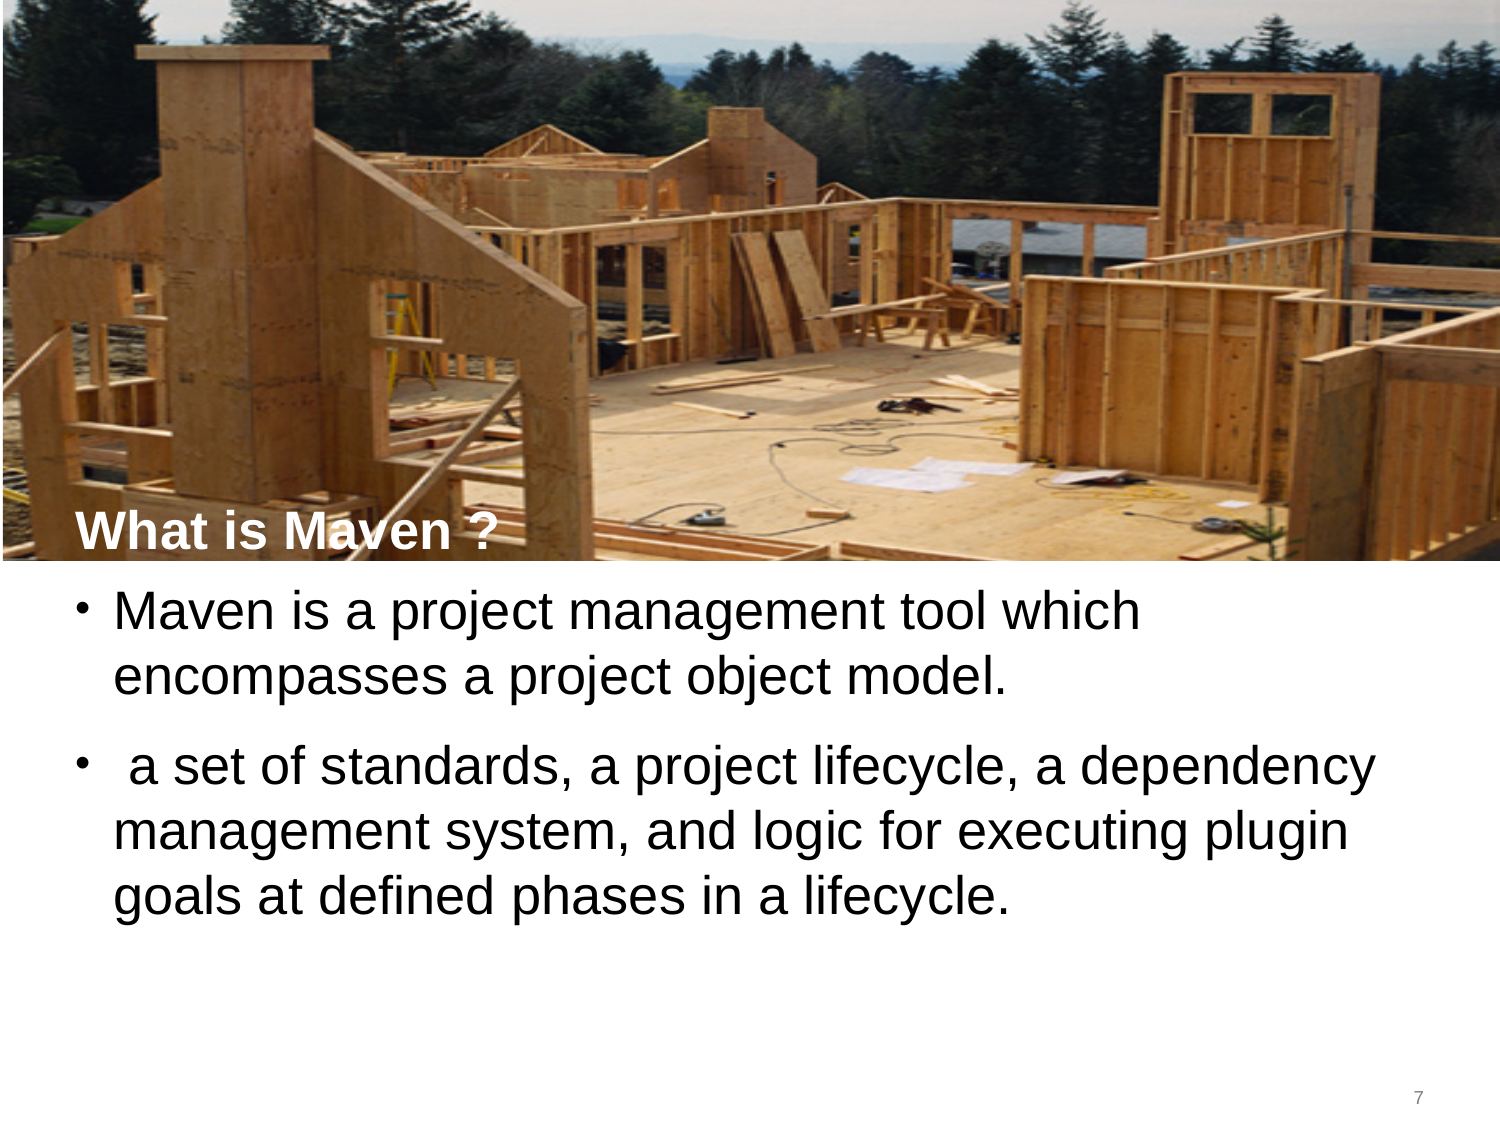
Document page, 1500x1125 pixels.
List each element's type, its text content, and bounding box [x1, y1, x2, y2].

picture [2, 0, 1500, 562]
list Maven is a project management tool which encompasses a project object model. a set of standards, a project lifecycle, a dependency management system, and logic for executing plugin goals at defined phases in a lifecycle. [75, 574, 1425, 1067]
